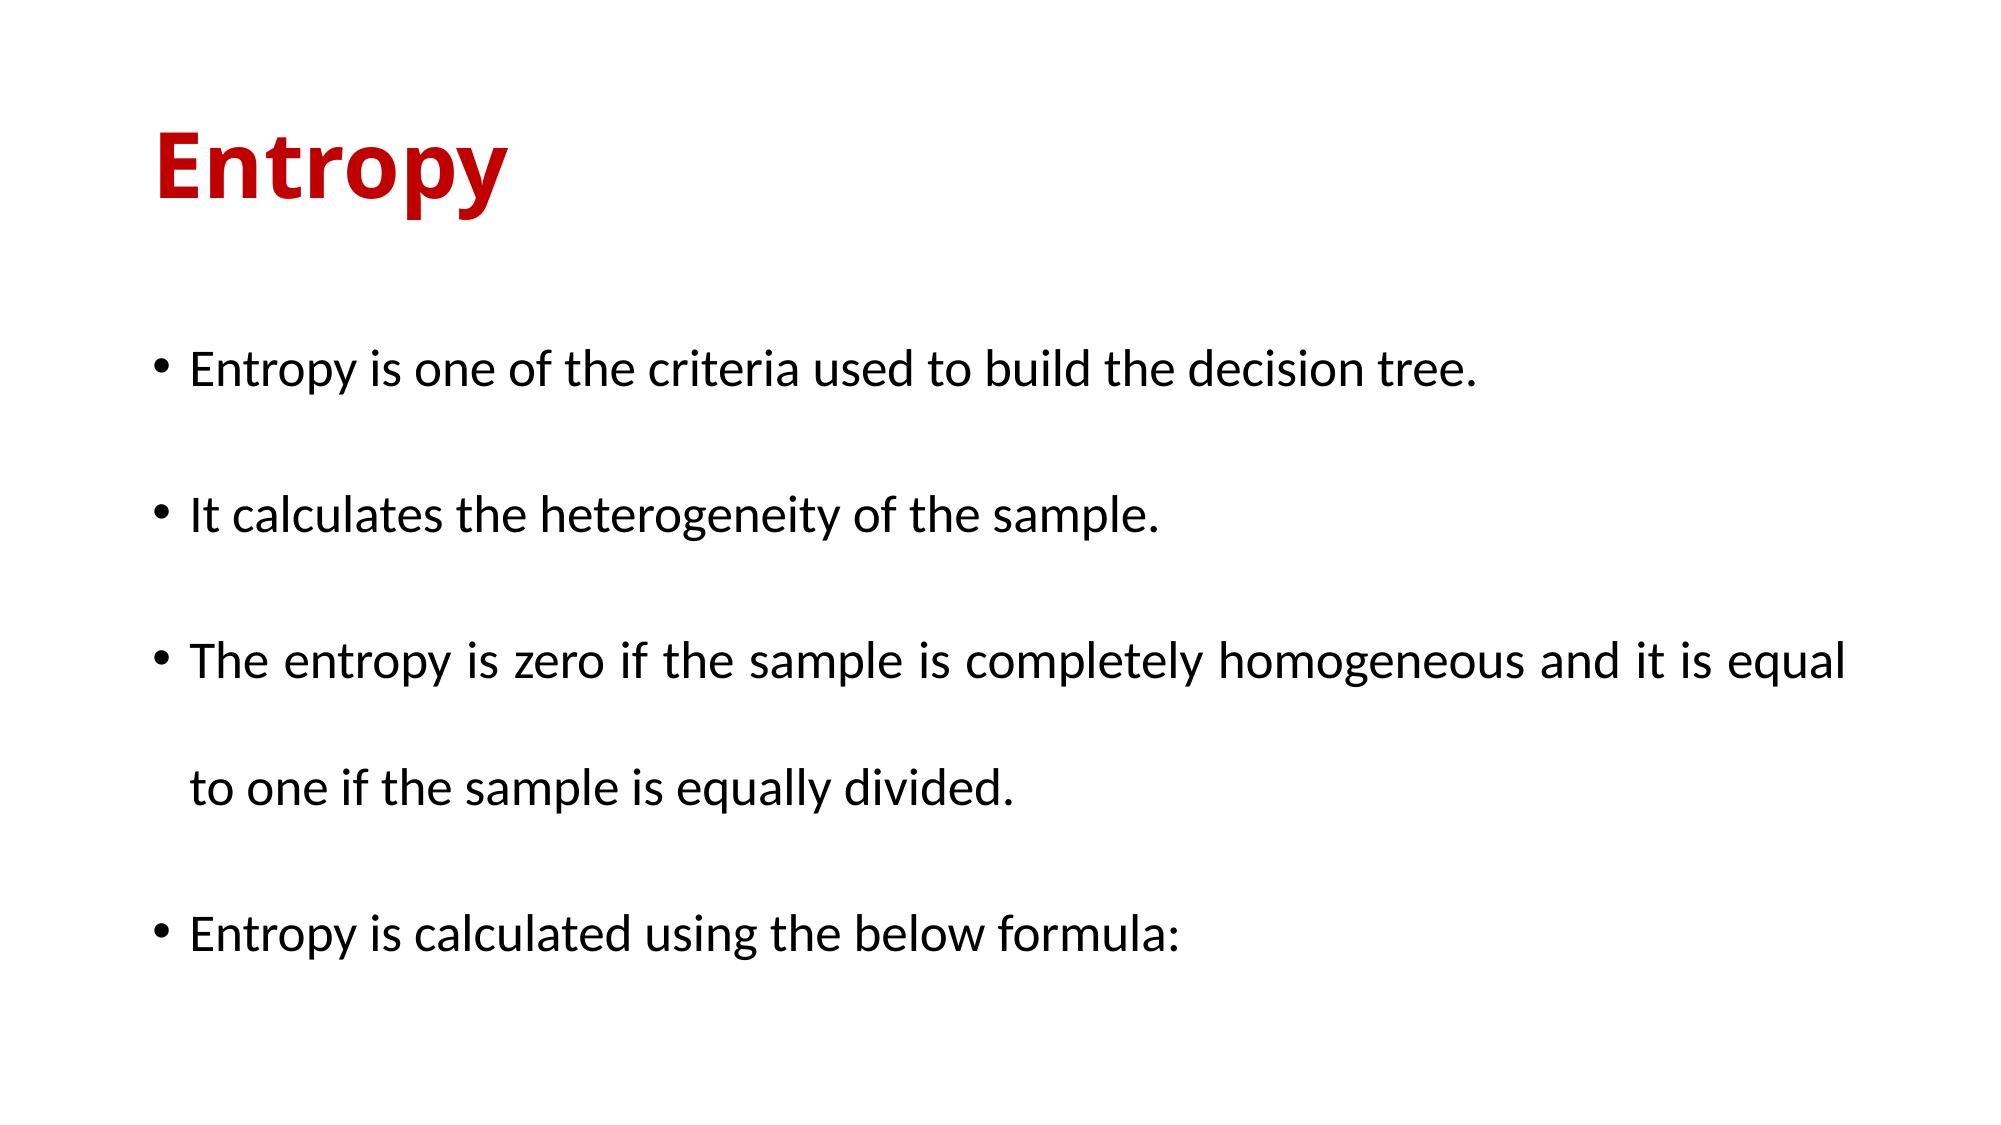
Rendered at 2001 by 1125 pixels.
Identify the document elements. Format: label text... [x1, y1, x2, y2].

list Entropy is one of the criteria used to build the decision tree. It calculates the heterogeneity of the sample. The entropy is zero if the sample is completely homogeneous and it is equal to one if the sample is equally divided. Entropy is calculated using the below formula: [137, 262, 1863, 976]
title Entropy [137, 59, 1863, 262]
